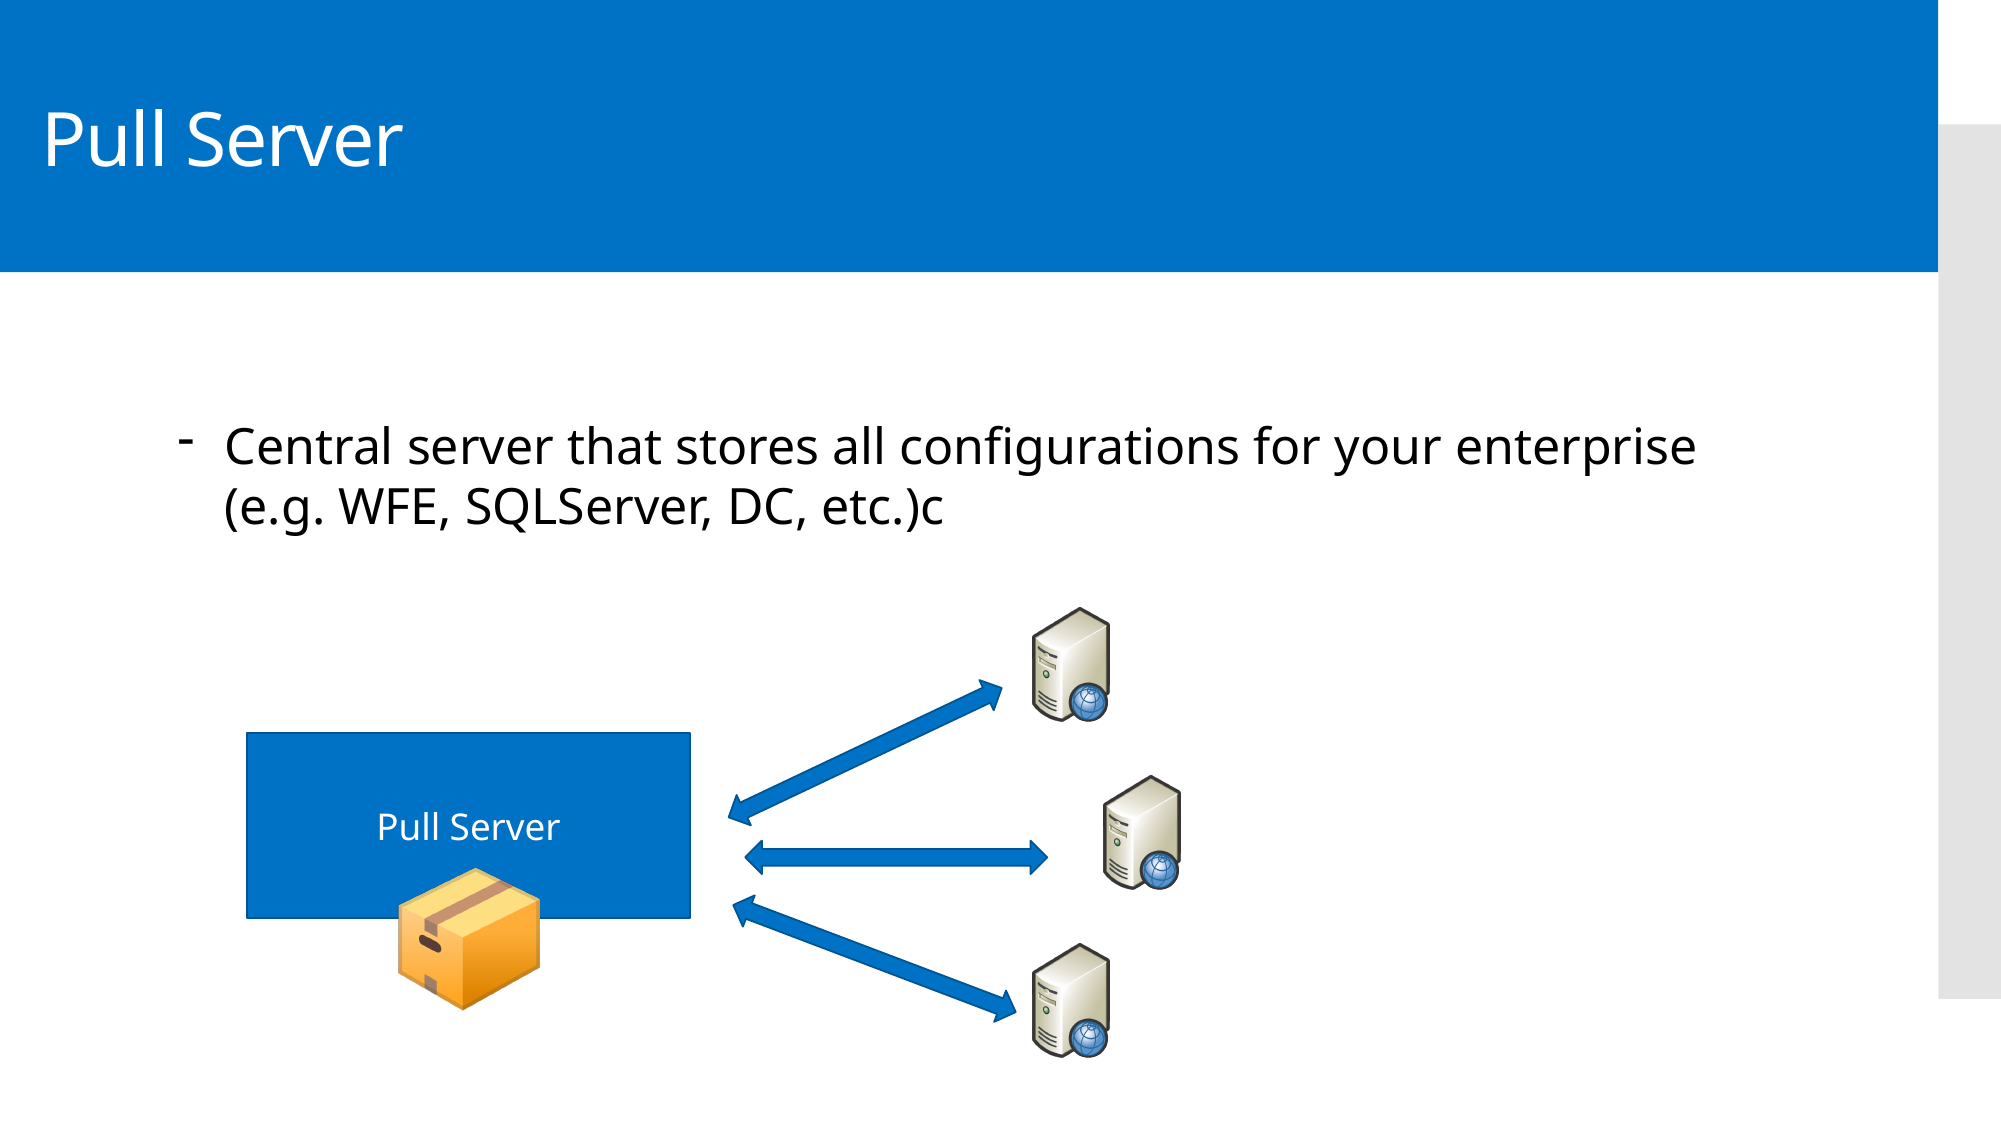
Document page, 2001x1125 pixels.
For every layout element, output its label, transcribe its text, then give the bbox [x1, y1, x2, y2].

picture [387, 857, 550, 1019]
text_box Pull Server [246, 732, 691, 919]
picture [1031, 607, 1110, 722]
title Pull Server [26, 26, 1870, 257]
text_box [727, 679, 1003, 827]
picture [1103, 775, 1181, 890]
picture [1031, 943, 1110, 1058]
text_box Central server that stores all configurations for your enterprise (e.g. WFE, SQLServer, DC, etc.)c [162, 407, 1757, 543]
text_box [732, 894, 1017, 1023]
text_box [744, 839, 1048, 875]
